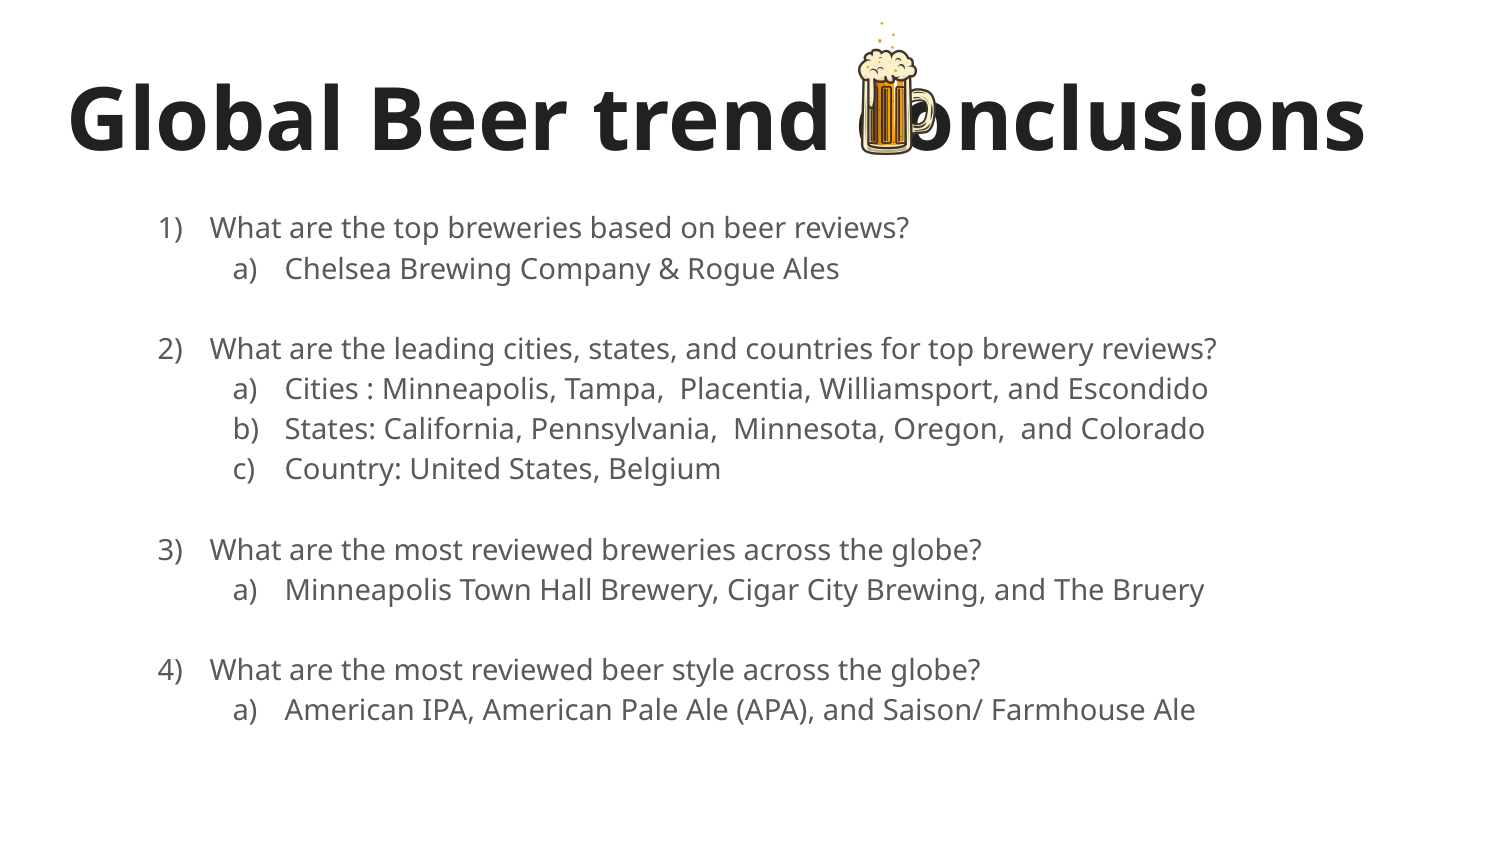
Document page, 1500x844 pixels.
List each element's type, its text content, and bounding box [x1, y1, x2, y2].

picture [857, 22, 936, 155]
title Global Beer trend conclusions [51, 48, 1449, 180]
text_box What are the top breweries based on beer reviews? Chelsea Brewing Company & Rogue Ales What are the leading cities, states, and countries for top brewery reviews? Cities : Minneapolis, Tampa, Placentia, Williamsport, and Escondido States: California, Pennsylvania, Minnesota, Oregon, and Colorado Country: United States, Belgium What are the most reviewed breweries across the globe? Minneapolis Town Hall Brewery, Cigar City Brewing, and The Bruery What are the most reviewed beer style across the globe? American IPA, American Pale Ale (APA), and Saison/ Farmhouse Ale [119, 189, 1381, 806]
